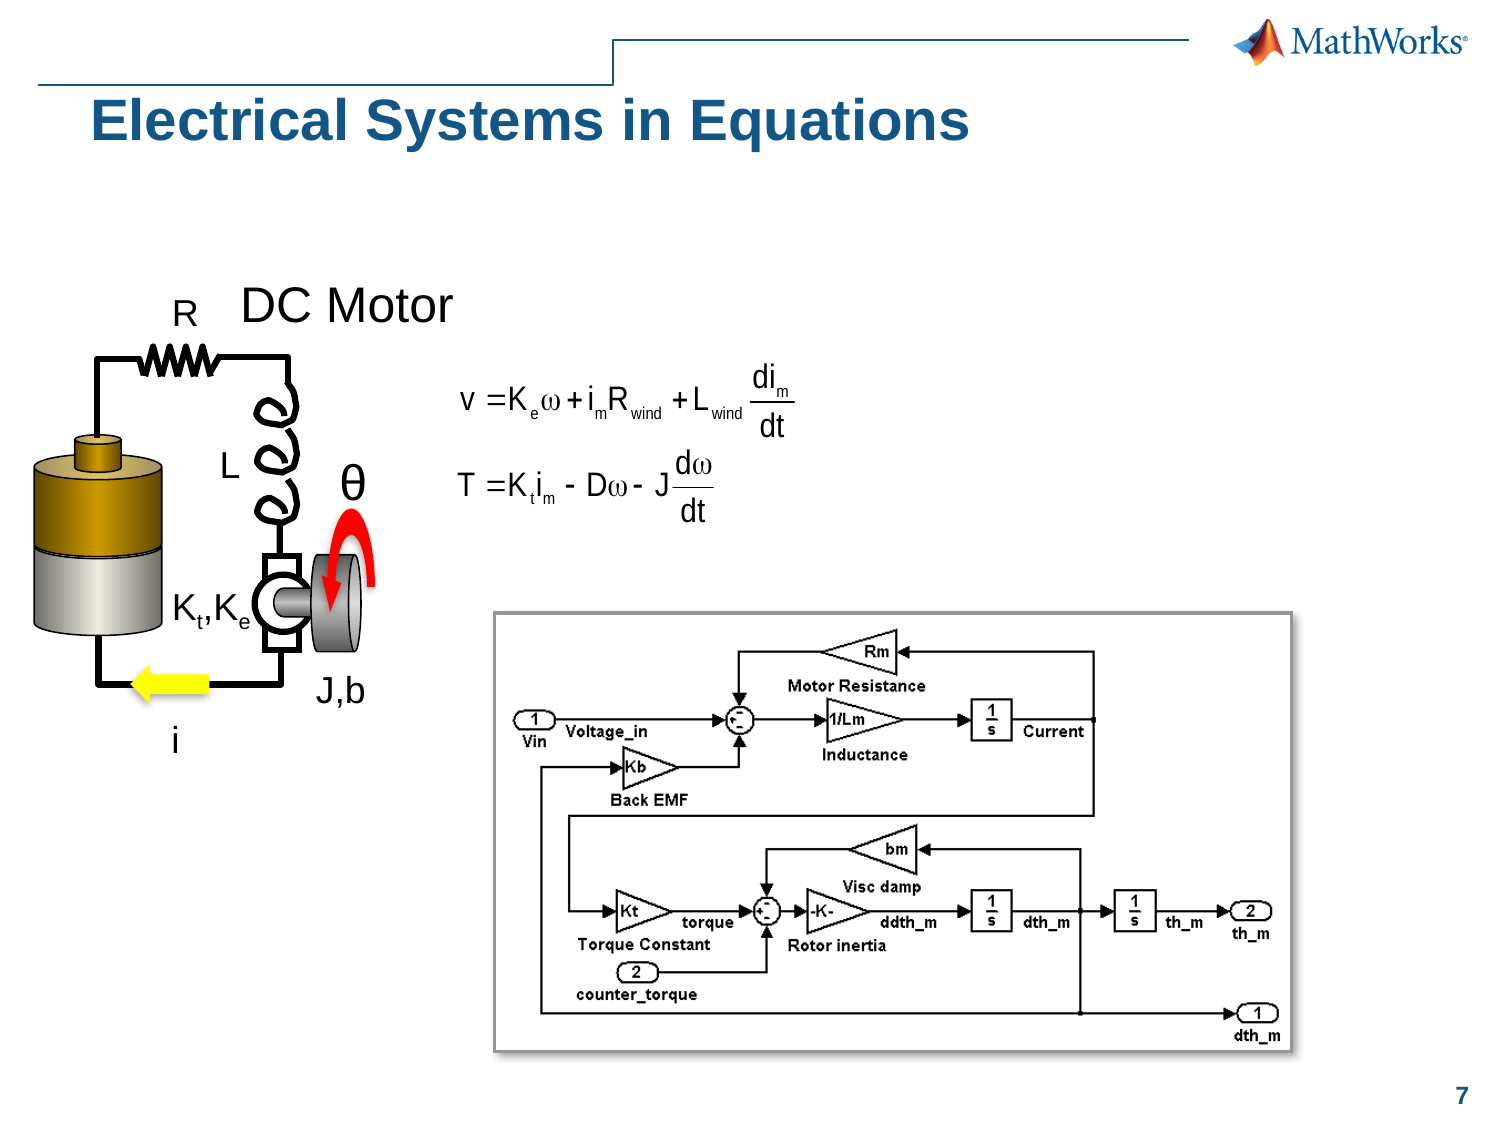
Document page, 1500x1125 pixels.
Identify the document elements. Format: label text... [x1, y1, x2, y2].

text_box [454, 352, 803, 449]
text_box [33, 346, 362, 685]
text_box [451, 437, 720, 534]
picture [1226, 7, 1483, 78]
picture [496, 614, 1290, 1051]
title Electrical Systems in Equations [75, 75, 1400, 238]
list DC Motor [75, 262, 1400, 1025]
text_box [154, 281, 382, 441]
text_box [129, 442, 383, 770]
